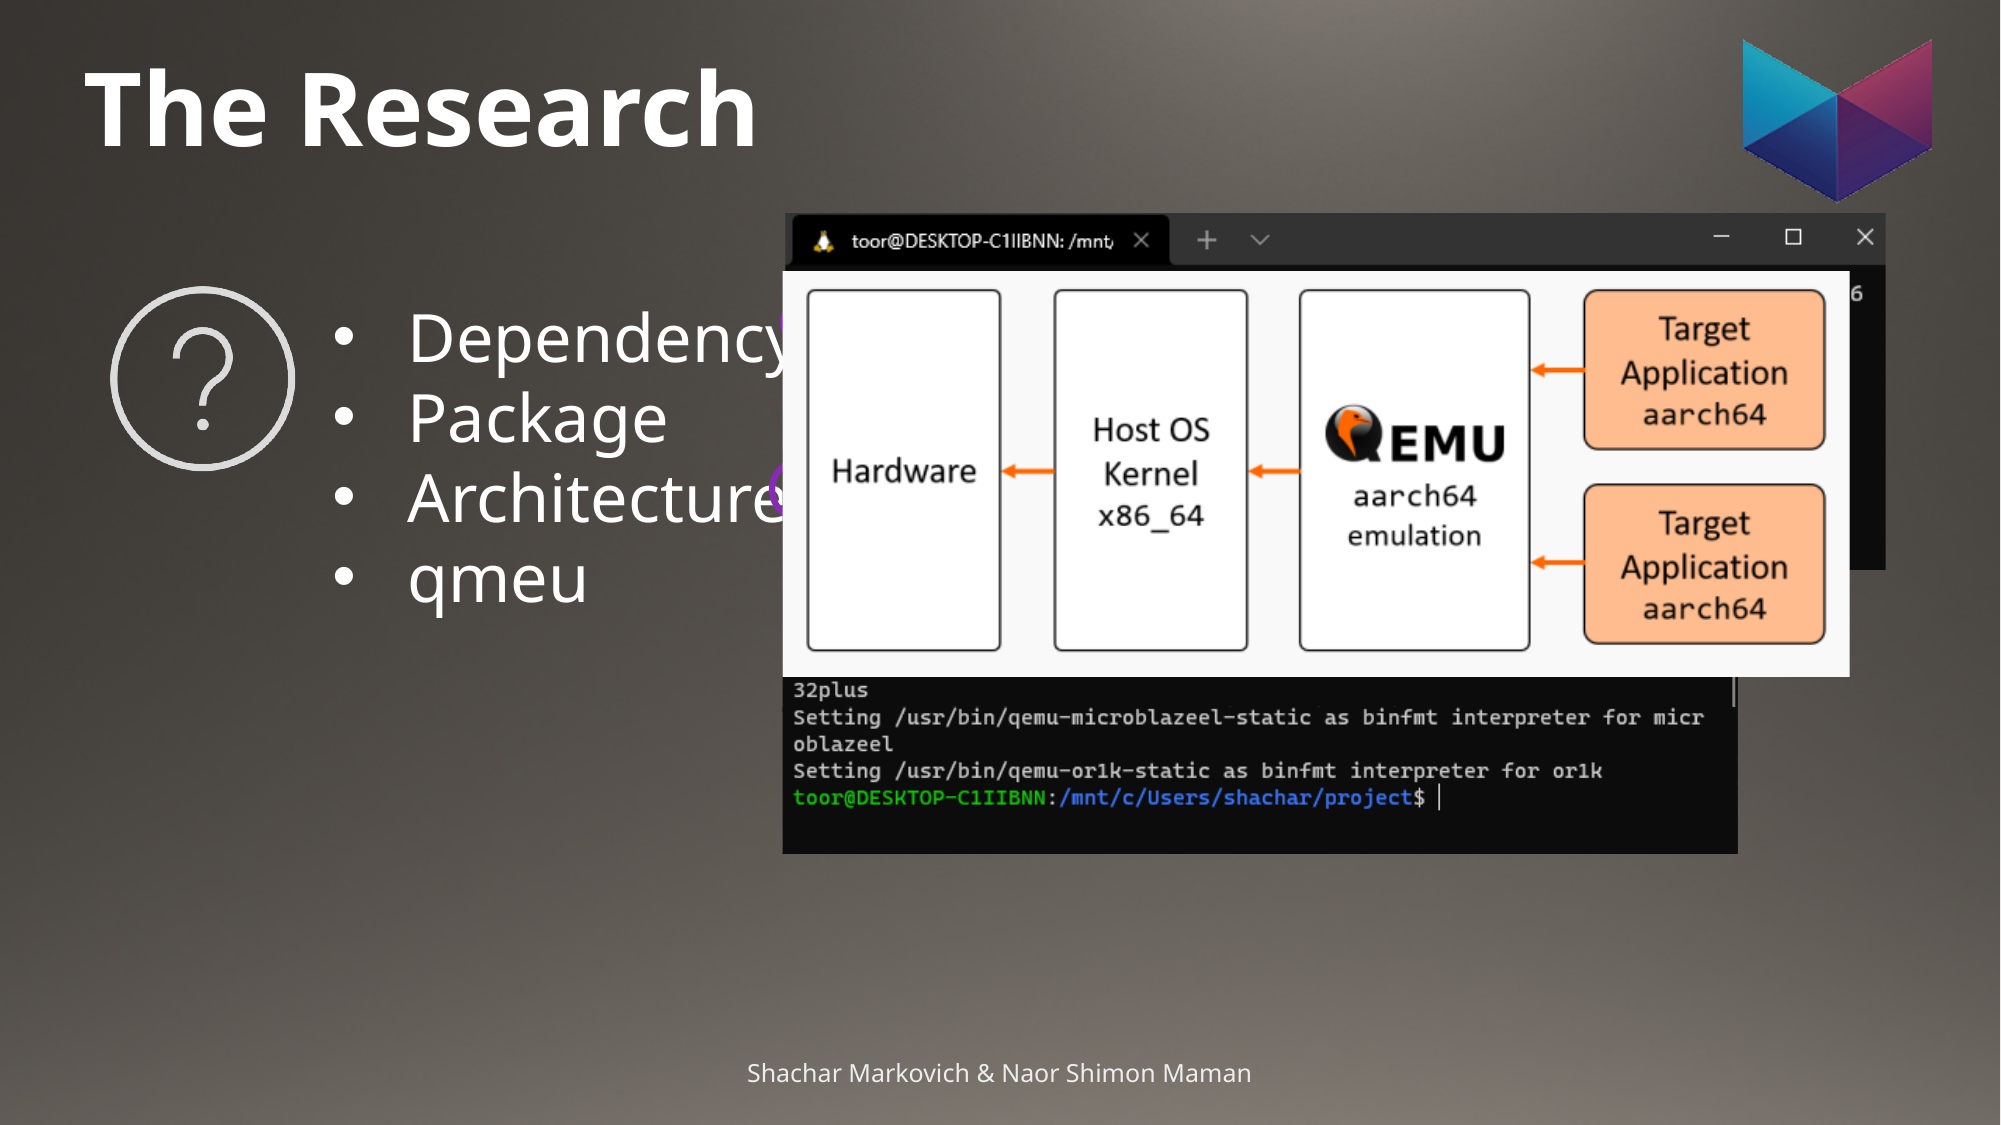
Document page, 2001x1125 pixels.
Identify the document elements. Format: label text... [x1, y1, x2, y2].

text_box Dependency Package Architecture qmeu [317, 288, 782, 624]
picture [0, 0, 2001, 1125]
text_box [782, 212, 1886, 570]
footer Shachar Markovich & Naor Shimon Maman [662, 1042, 1338, 1103]
text_box The Research [68, 37, 1332, 175]
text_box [772, 412, 1738, 854]
